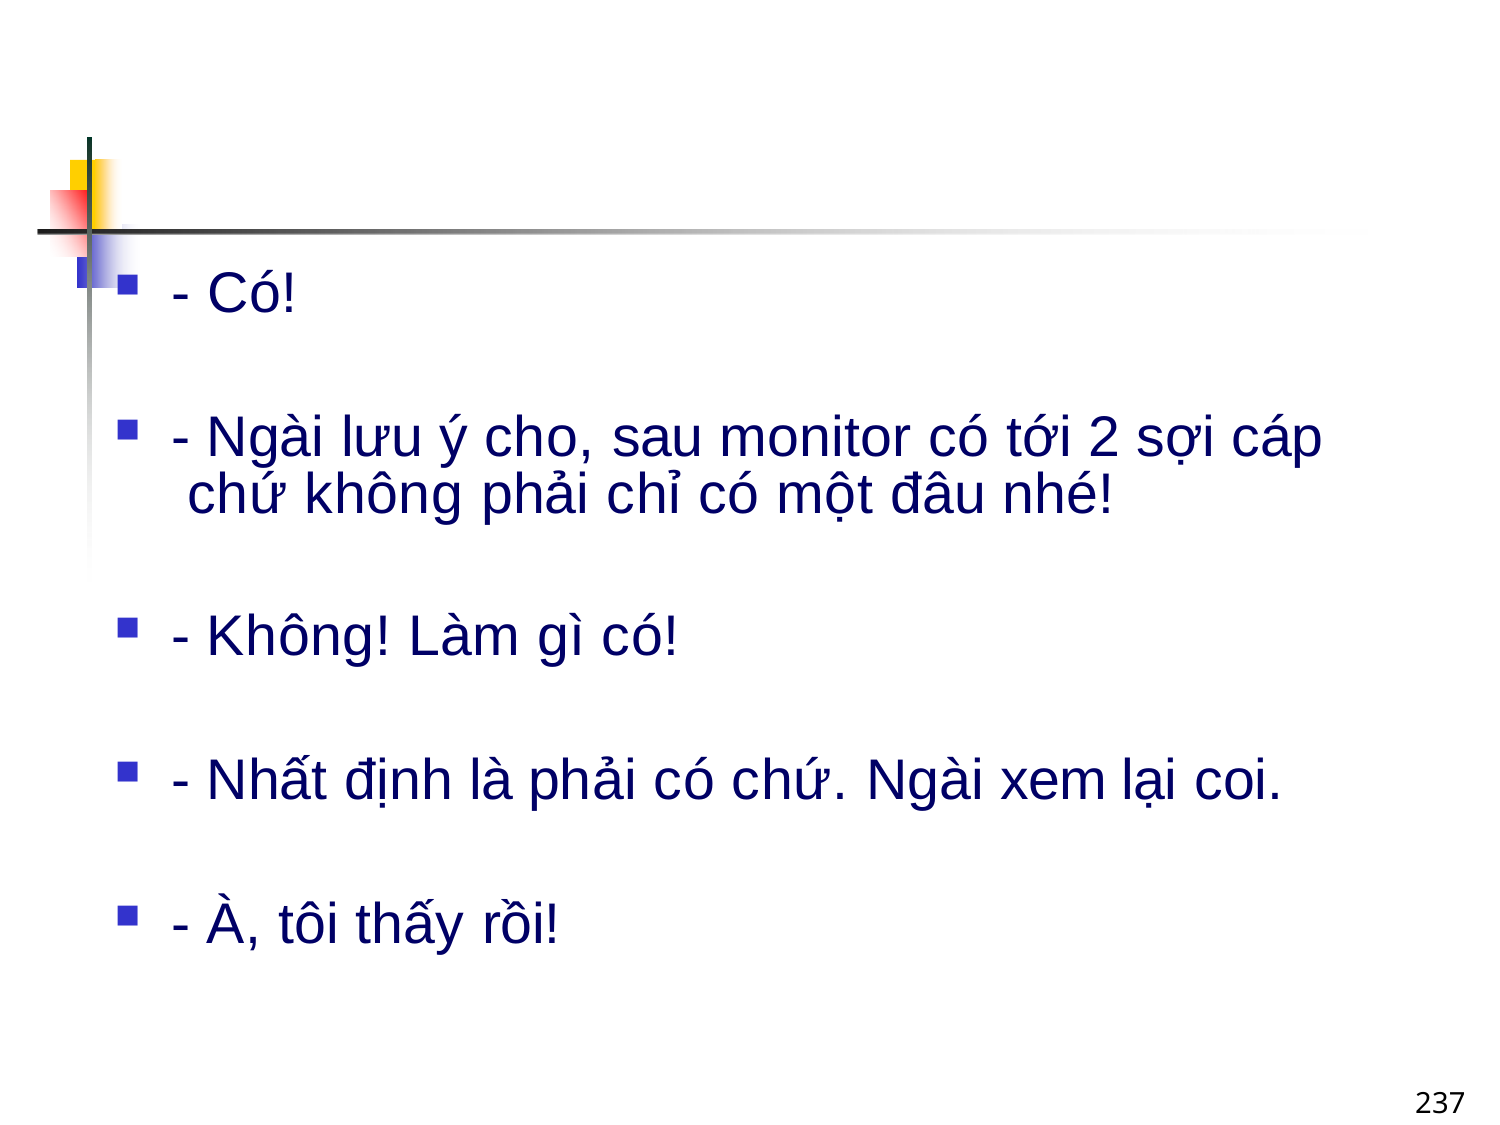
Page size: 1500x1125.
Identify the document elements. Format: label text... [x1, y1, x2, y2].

text_box - Có! - Ngài lưu ý cho, sau monitor có tới 2 sợi cáp chứ không phải chỉ có một đâu nhé! - Không! Làm gì có! - Nhất định là phải có chứ. Ngài xem lại coi. - À, tôi thấy rồi! [112, 252, 1342, 955]
picture [37, 137, 1387, 588]
slide_number 237 [1408, 1081, 1469, 1125]
